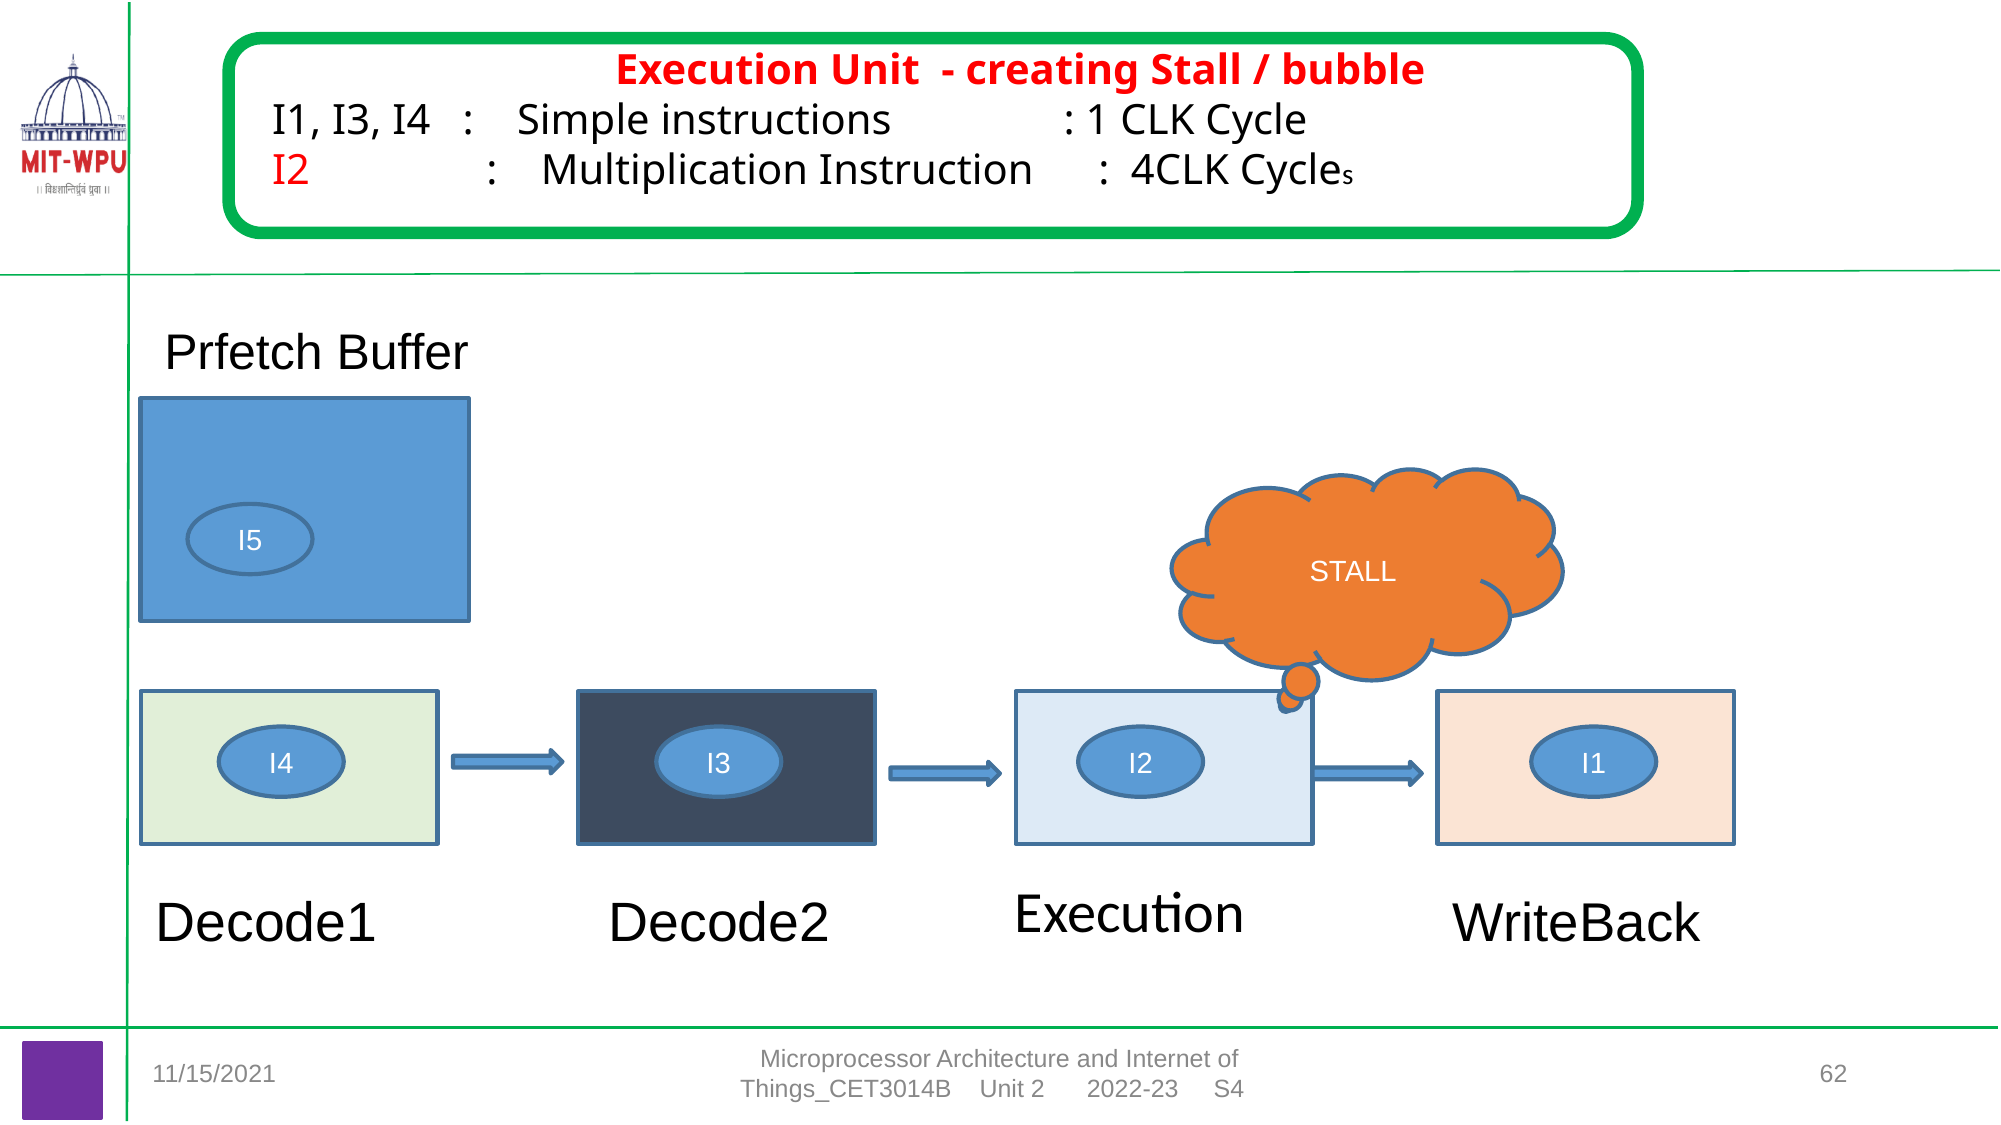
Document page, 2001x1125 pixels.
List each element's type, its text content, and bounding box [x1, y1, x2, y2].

text_box Decode1 [140, 878, 454, 961]
text_box [140, 691, 438, 844]
text_box [578, 691, 875, 844]
text_box STALL [1171, 469, 1563, 712]
text_box WriteBack [1437, 878, 1750, 961]
text_box I2 [1078, 726, 1204, 797]
text_box [1437, 691, 1735, 844]
text_box [228, 38, 1638, 233]
text_box [19, 53, 121, 196]
slide_number 62 [1412, 1042, 1863, 1103]
text_box Execution Unit - creating Stall / bubble I1, I3, I4 : Simple instructions : 1 CLK Cycle I2 : Multiplication Instruction : 4CLK Cycles [257, 35, 1782, 201]
text_box I4 [218, 726, 344, 797]
text_box [23, 1042, 102, 1118]
text_box [453, 750, 563, 774]
text_box I5 [187, 503, 313, 575]
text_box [135, 270, 2000, 276]
text_box I1 [1531, 726, 1657, 797]
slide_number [137, 1042, 588, 1103]
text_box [0, 270, 121, 276]
text_box [140, 398, 469, 621]
text_box [1312, 761, 1422, 786]
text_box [126, 1039, 130, 1122]
footer Microprocessor Architecture and Internet of Things_CET3014B Unit 2 2022-23 S4 [662, 1042, 1338, 1103]
text_box I3 [656, 726, 782, 797]
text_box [126, 1, 130, 1026]
text_box Execution [999, 867, 1264, 953]
text_box [1015, 691, 1313, 844]
text_box [890, 761, 1000, 786]
text_box Decode2 [593, 878, 907, 961]
text_box Prfetch Buffer [149, 287, 650, 420]
